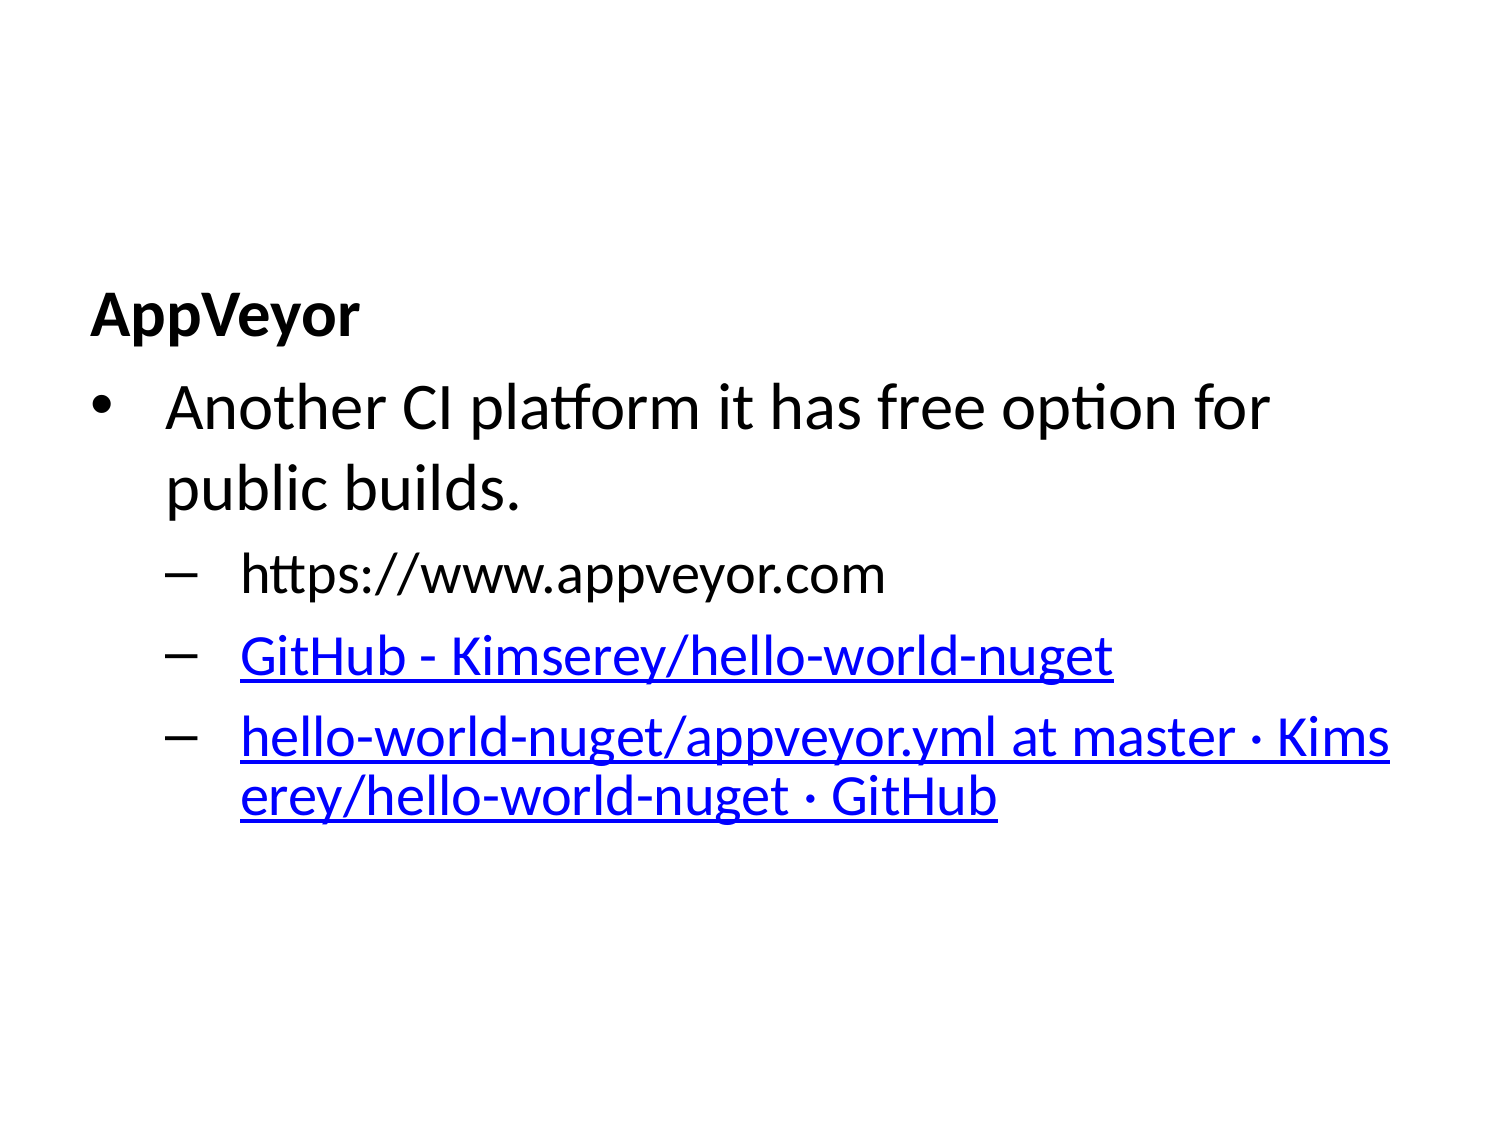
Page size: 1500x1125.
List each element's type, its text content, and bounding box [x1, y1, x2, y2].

list AppVeyor Another CI platform it has free option for public builds. https://www.appveyor.com GitHub - Kimserey/hello-world-nuget hello-world-nuget/appveyor.yml at master · Kimserey/hello-world-nuget · GitHub [75, 262, 1425, 1005]
